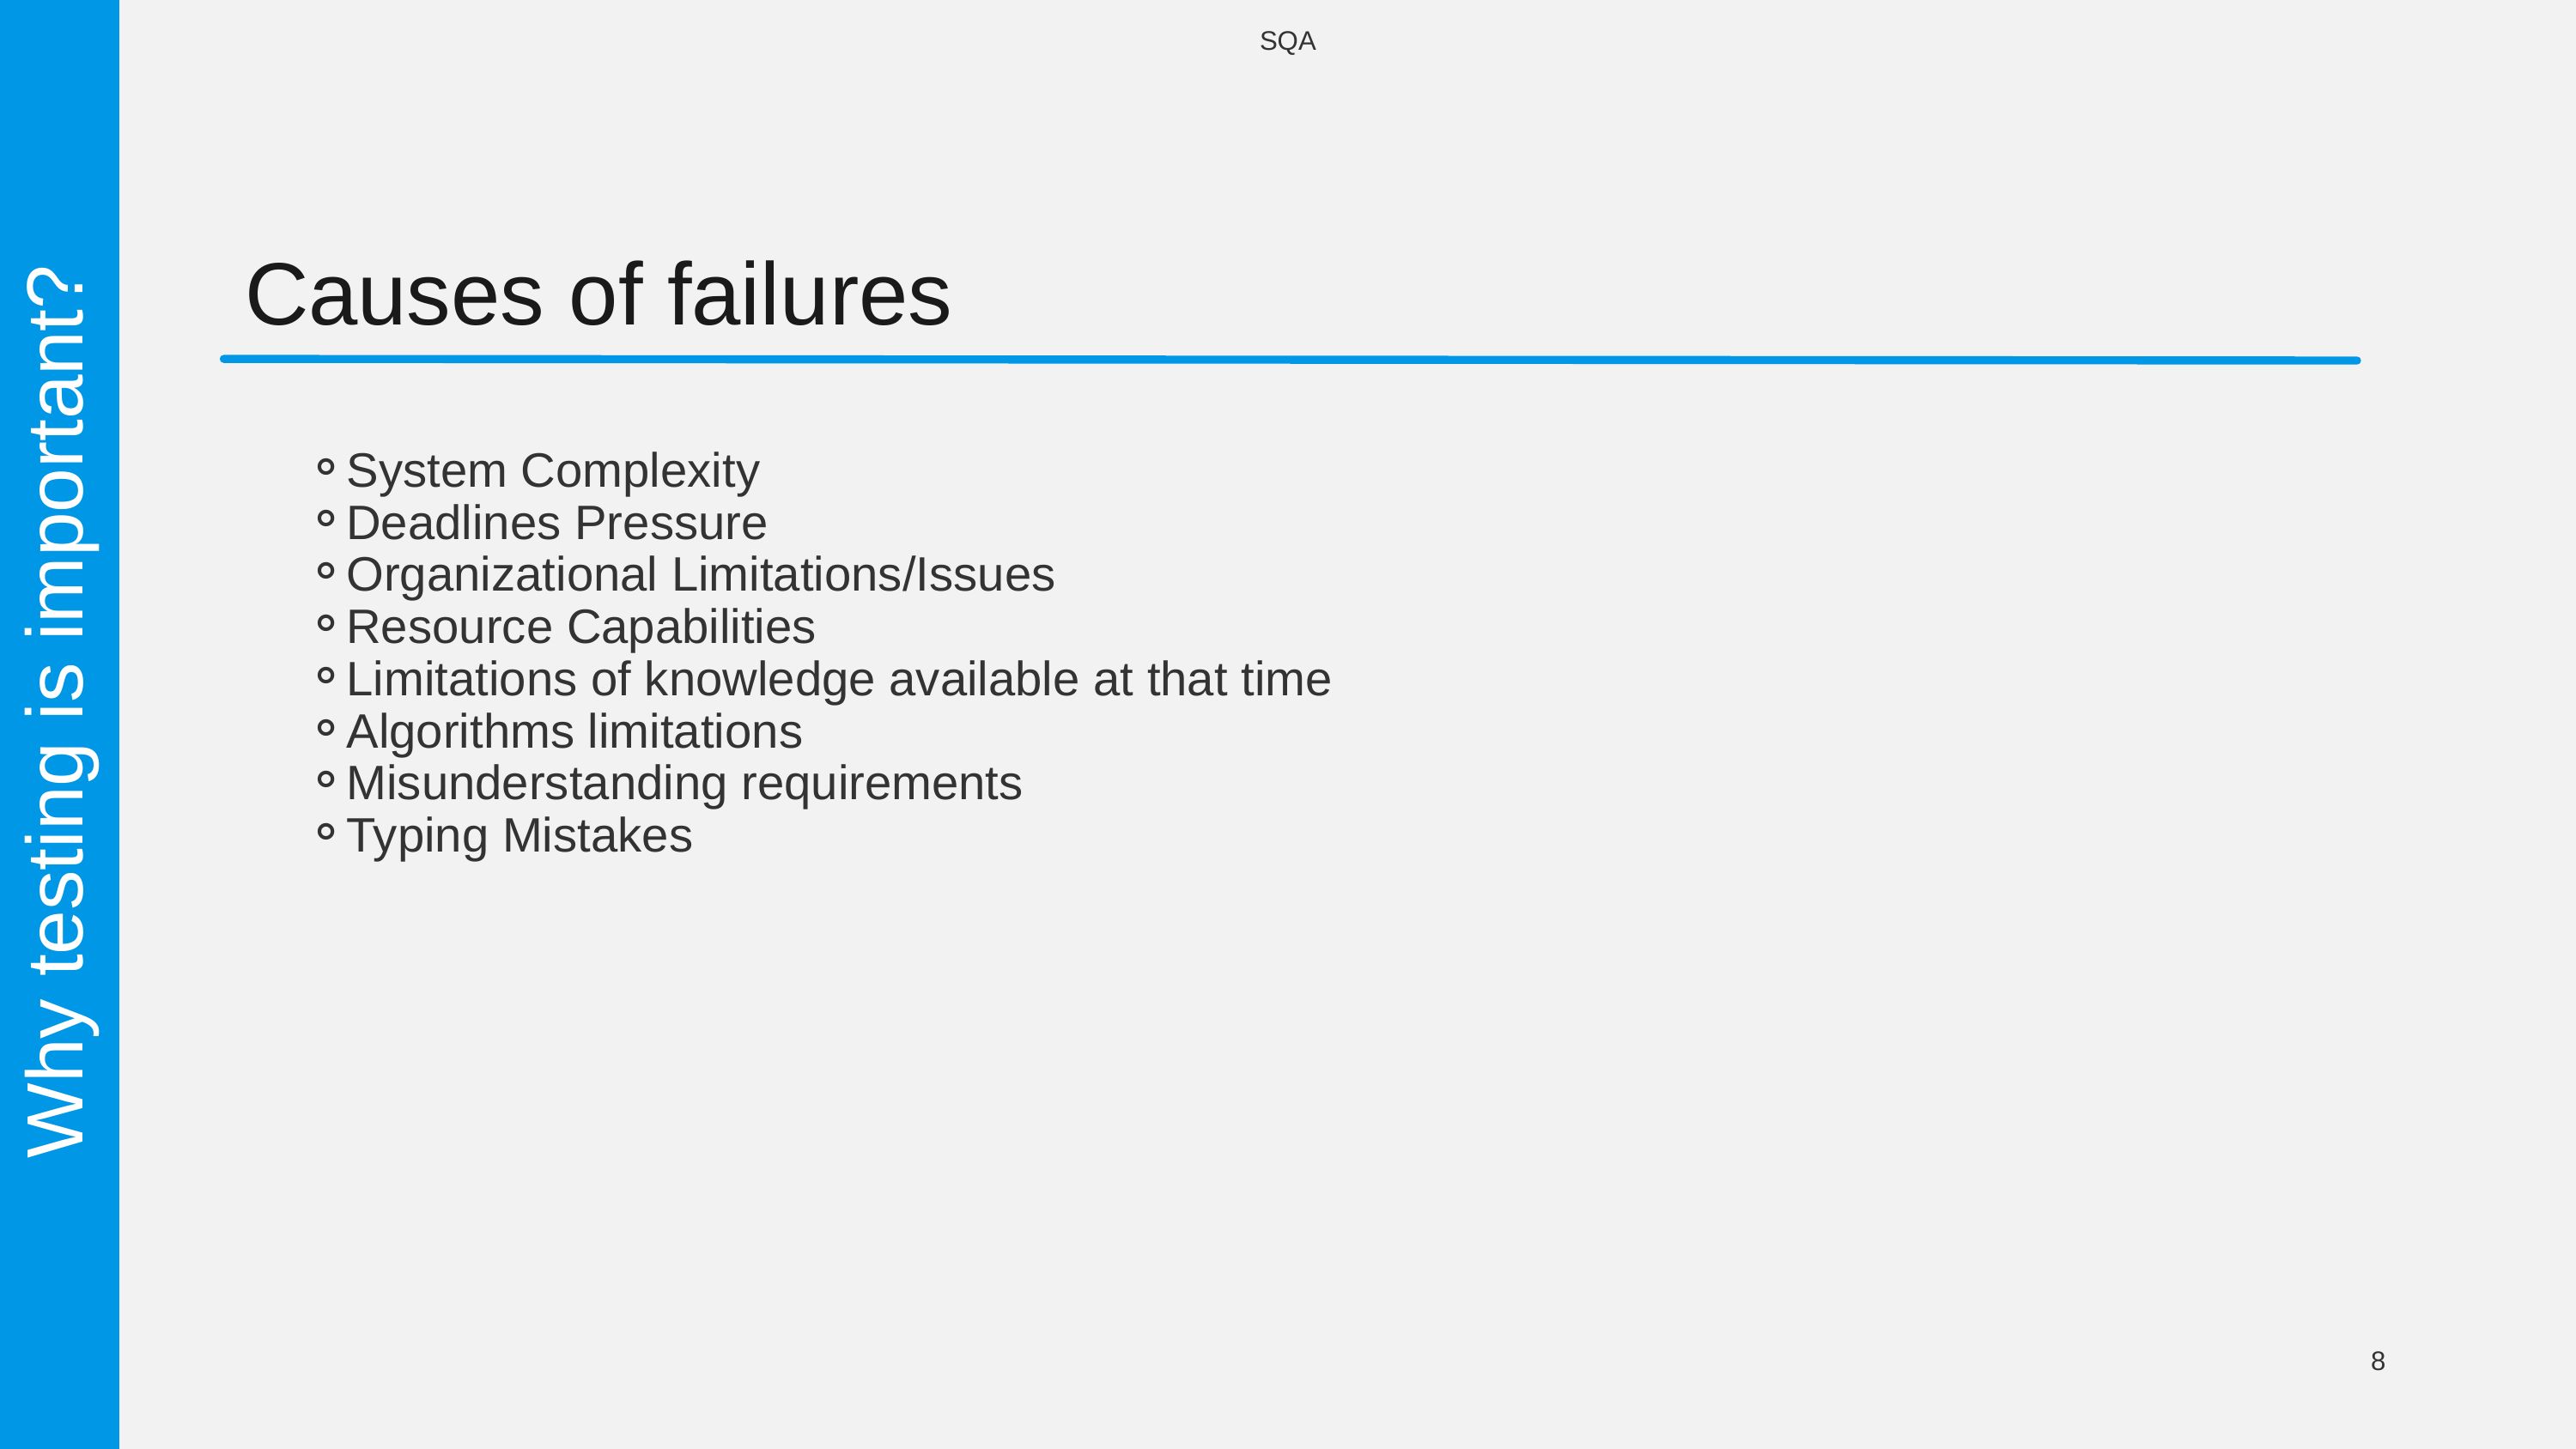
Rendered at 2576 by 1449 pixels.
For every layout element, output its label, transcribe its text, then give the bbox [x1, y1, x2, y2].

text_box Causes of failures [244, 252, 2344, 343]
text_box 8 [1832, 1343, 2386, 1376]
text_box SQA [866, 22, 1710, 56]
text_box System Complexity Deadlines Pressure Organizational Limitations/Issues Resource Capabilities Limitations of knowledge available at that time Algorithms limitations Misunderstanding requirements Typing Mistakes [231, 391, 2357, 862]
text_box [0, 0, 120, 1449]
